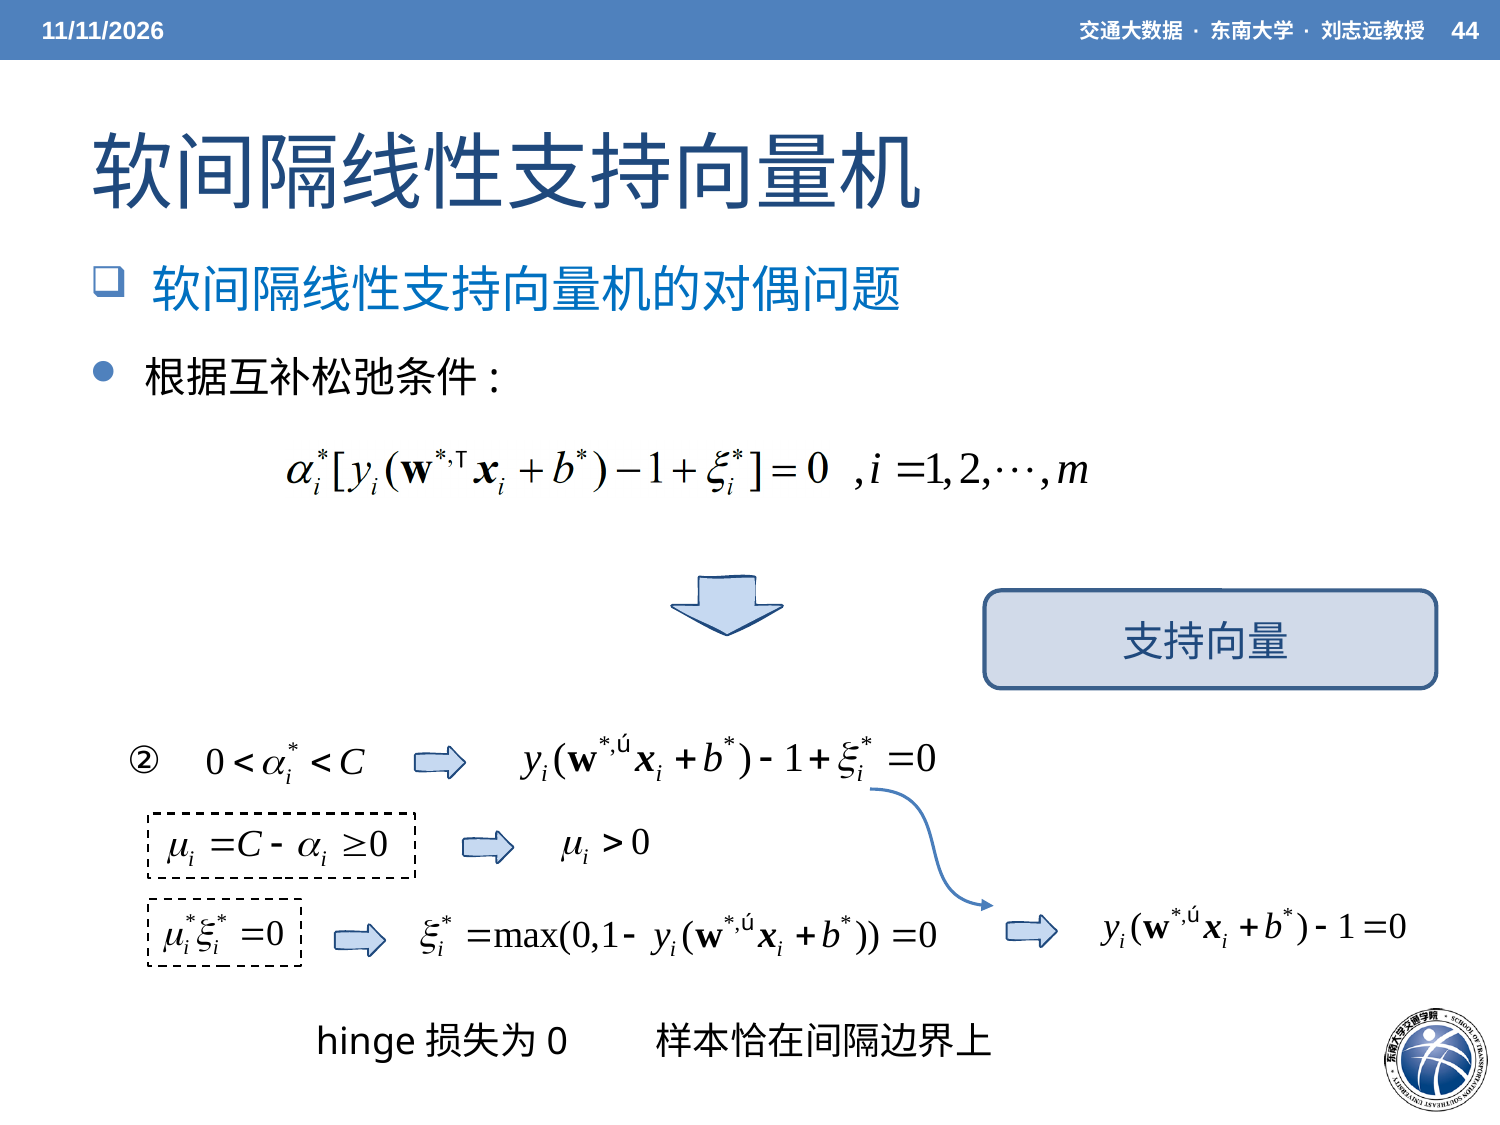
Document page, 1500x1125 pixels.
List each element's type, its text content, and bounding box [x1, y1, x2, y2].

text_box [112, 726, 1413, 967]
picture [284, 440, 830, 499]
footer 交通大数据 · 东南大学 · 刘志远教授 [647, 2, 1441, 58]
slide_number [26, 2, 502, 58]
text_box hinge损失为0 样本恰在间隔边界上 [301, 1009, 1291, 1070]
picture [1384, 1008, 1489, 1112]
list 软间隔线性支持向量机的对偶问题 根据互补松弛条件: [75, 249, 1425, 433]
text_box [847, 442, 1097, 502]
title 软间隔线性支持向量机 [75, 87, 1425, 249]
text_box [670, 574, 784, 637]
slide_number 44 [1441, 2, 1500, 58]
